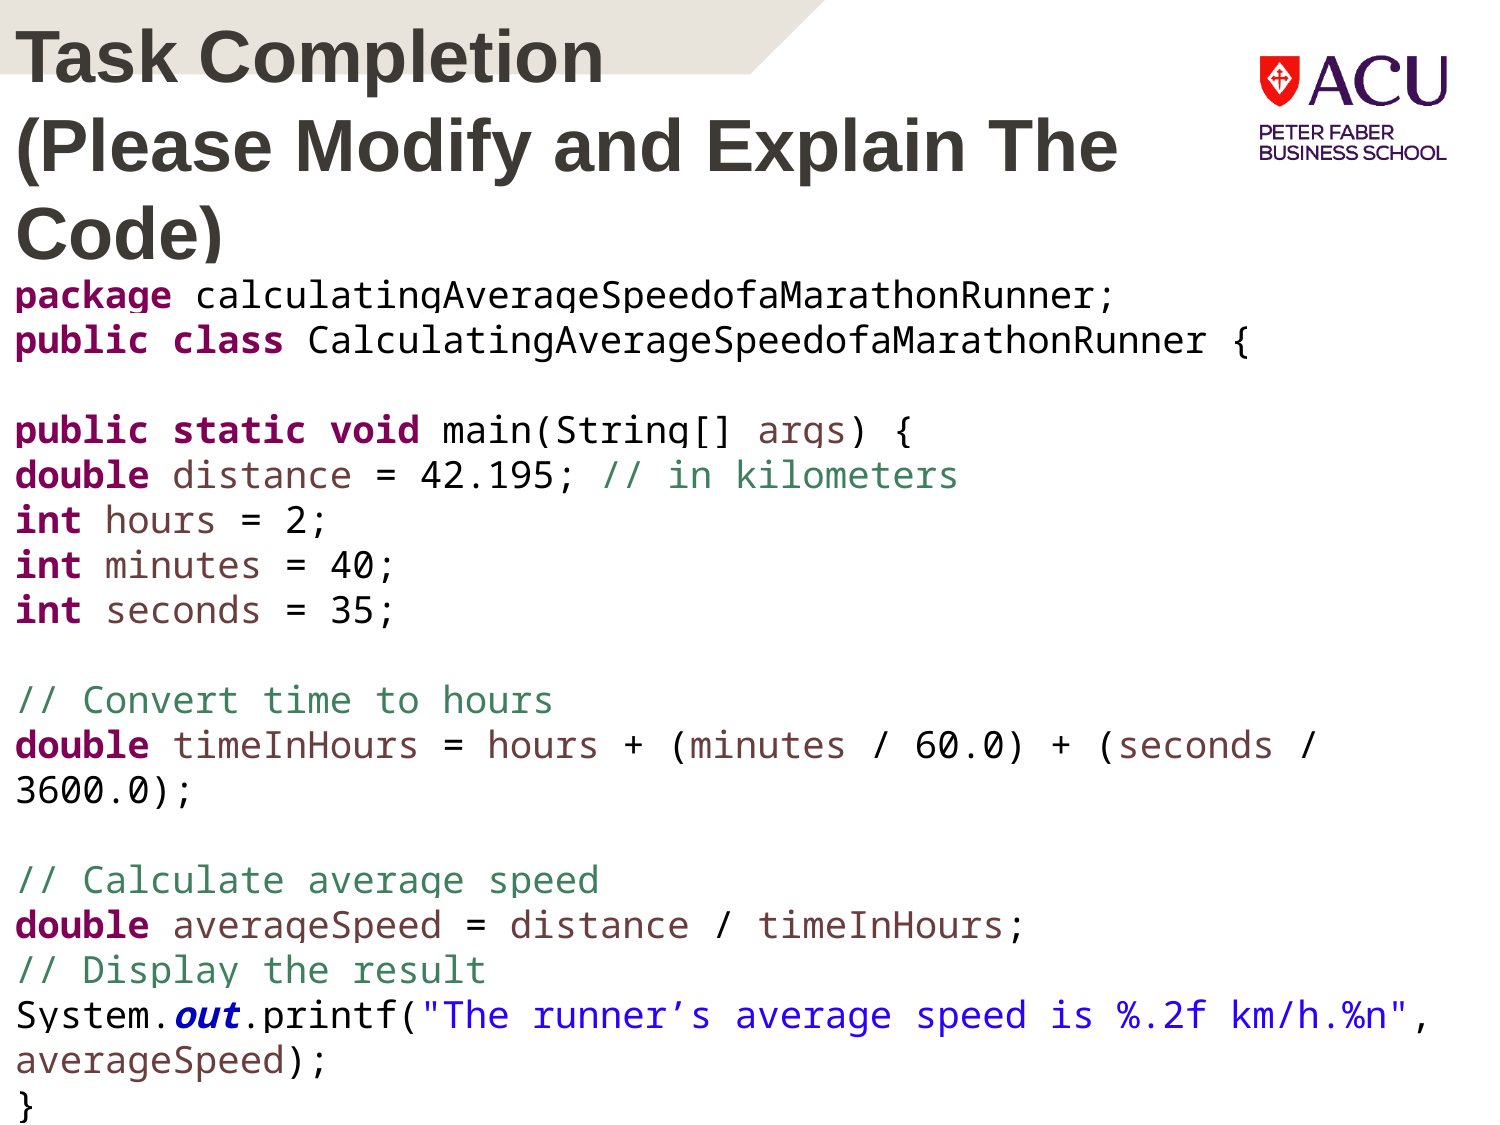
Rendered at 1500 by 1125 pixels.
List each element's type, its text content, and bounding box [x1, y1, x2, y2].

text_box package calculatingAverageSpeedofaMarathonRunner; public class CalculatingAverageSpeedofaMarathonRunner { public static void main(String[] args) { double distance = 42.195; // in kilometers int hours = 2; int minutes = 40; int seconds = 35; // Convert time to hours double timeInHours = hours + (minutes / 60.0) + (seconds / 3600.0); // Calculate average speed double averageSpeed = distance / timeInHours; // Display the result System.out.printf("The runner’s average speed is %.2f km/h.%n", averageSpeed); } } [0, 263, 1500, 1125]
title Task Completion (Please Modify and Explain The Code) [0, 0, 1275, 263]
picture [1275, 41, 1466, 175]
